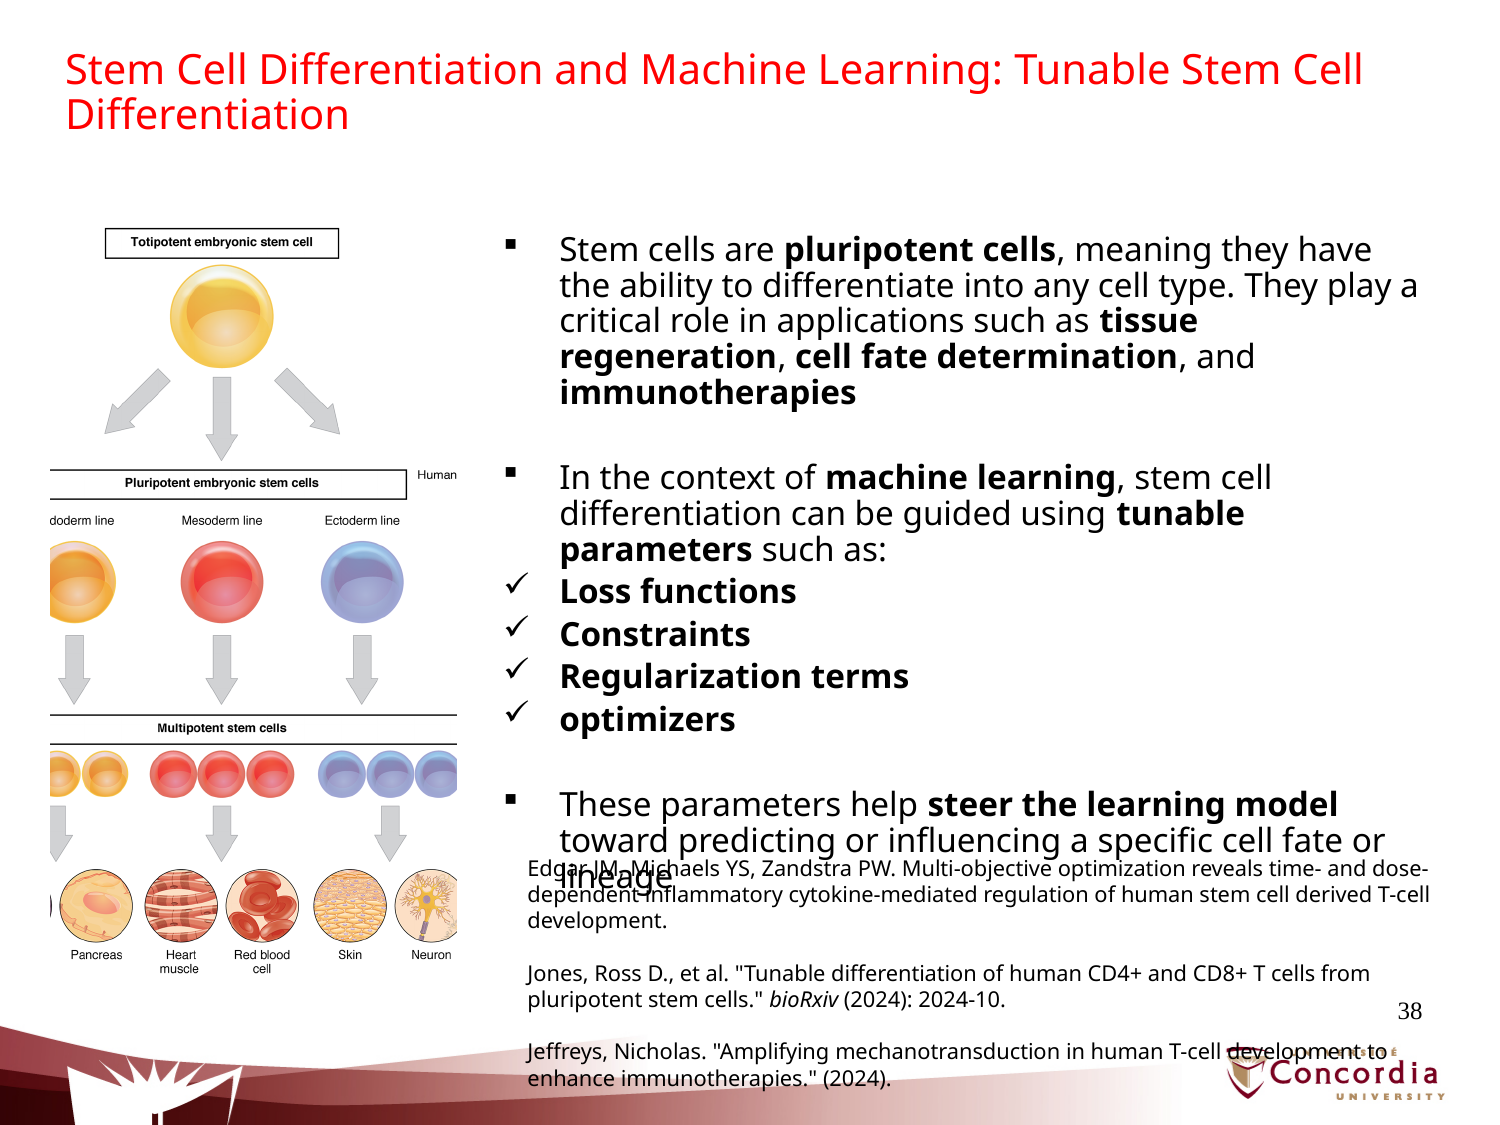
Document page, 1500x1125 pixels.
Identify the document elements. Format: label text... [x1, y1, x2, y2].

list Stem cells are pluripotent cells, meaning they have the ability to differentiate into any cell type. They play a critical role in applications such as tissue regeneration, cell fate determination, and immunotherapies In the context of machine learning, stem cell differentiation can be guided using tunable parameters such as: Loss functions Constraints Regularization terms optimizers These parameters help steer the learning model toward predicting or influencing a specific cell fate or lineage [487, 224, 1438, 976]
picture [0, 0, 1500, 1125]
title Stem Cell Differentiation and Machine Learning: Tunable Stem Cell Differentiation [49, 49, 1438, 138]
text_box Edgar JM, Michaels YS, Zandstra PW. Multi-objective optimization reveals time- and dose-dependent inflammatory cytokine-mediated regulation of human stem cell derived T-cell development. Jones, Ross D., et al. "Tunable differentiation of human CD4+ and CD8+ T cells from pluripotent stem cells." bioRxiv (2024): 2024-10. Jeffreys, Nicholas. "Amplifying mechanotransduction in human T-cell development to enhance immunotherapies." (2024). [512, 847, 1463, 1098]
